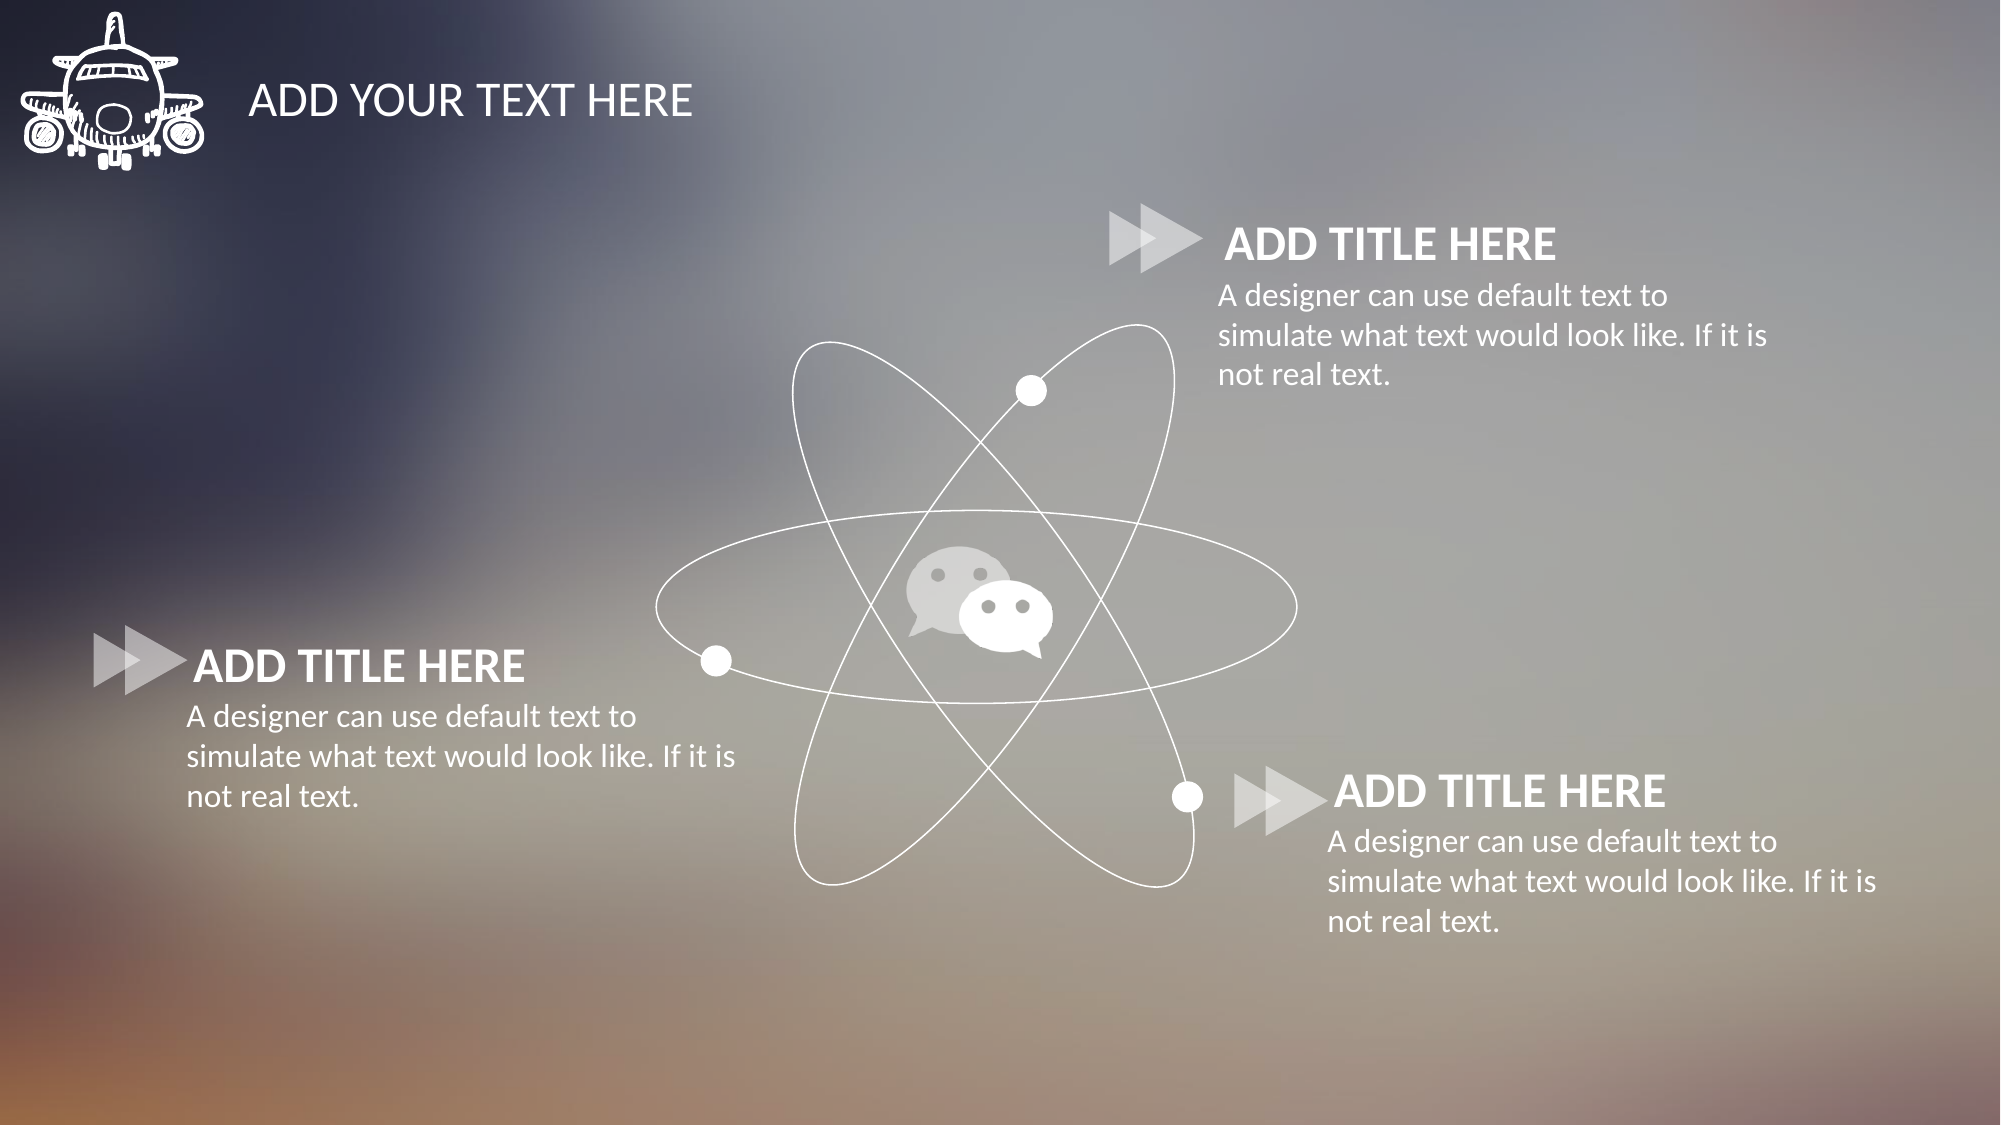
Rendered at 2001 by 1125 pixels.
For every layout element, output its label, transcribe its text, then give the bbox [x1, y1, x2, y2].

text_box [1234, 765, 1329, 836]
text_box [21, 12, 723, 170]
text_box ADD TITLE HERE [1318, 749, 1798, 825]
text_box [656, 281, 1297, 939]
text_box ADD TITLE HERE [1209, 203, 1689, 278]
text_box A designer can use default text to simulate what text would look like. If it is not real text. [1312, 812, 1907, 987]
text_box A designer can use default text to simulate what text would look like. If it is not real text. [171, 696, 656, 862]
text_box A designer can use default text to simulate what text would look like. If it is not real text. [1203, 265, 1797, 440]
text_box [1109, 203, 1204, 274]
picture [0, 0, 2001, 1125]
text_box ADD TITLE HERE [178, 624, 656, 700]
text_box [93, 624, 188, 696]
